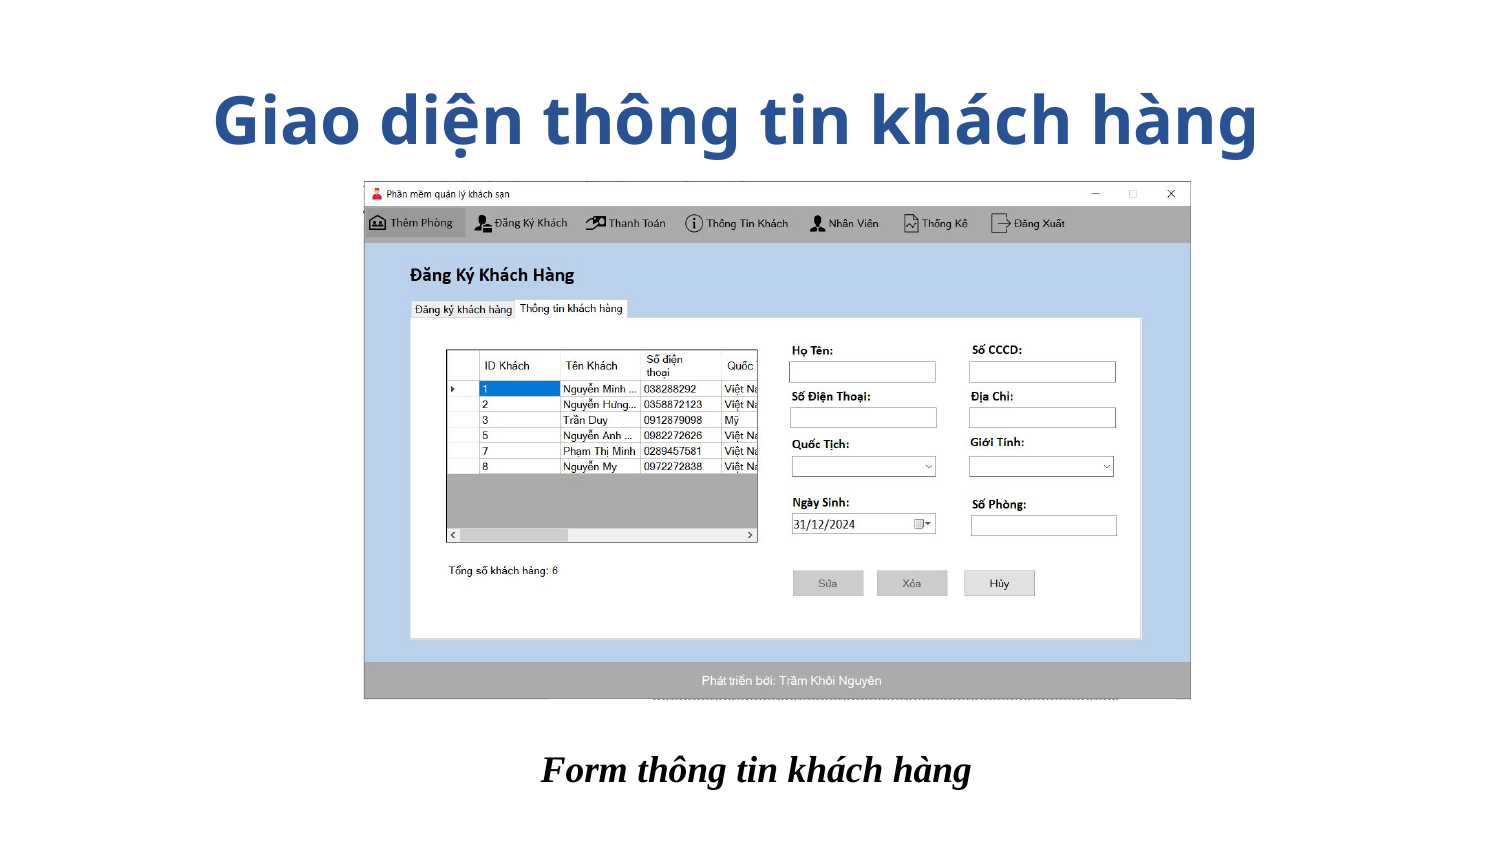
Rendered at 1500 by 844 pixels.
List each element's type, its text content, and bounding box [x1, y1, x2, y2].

text_box Form thông tin khách hàng [524, 724, 989, 798]
picture [363, 181, 1192, 701]
text_box Giao diện thông tin khách hàng [36, 71, 1437, 166]
